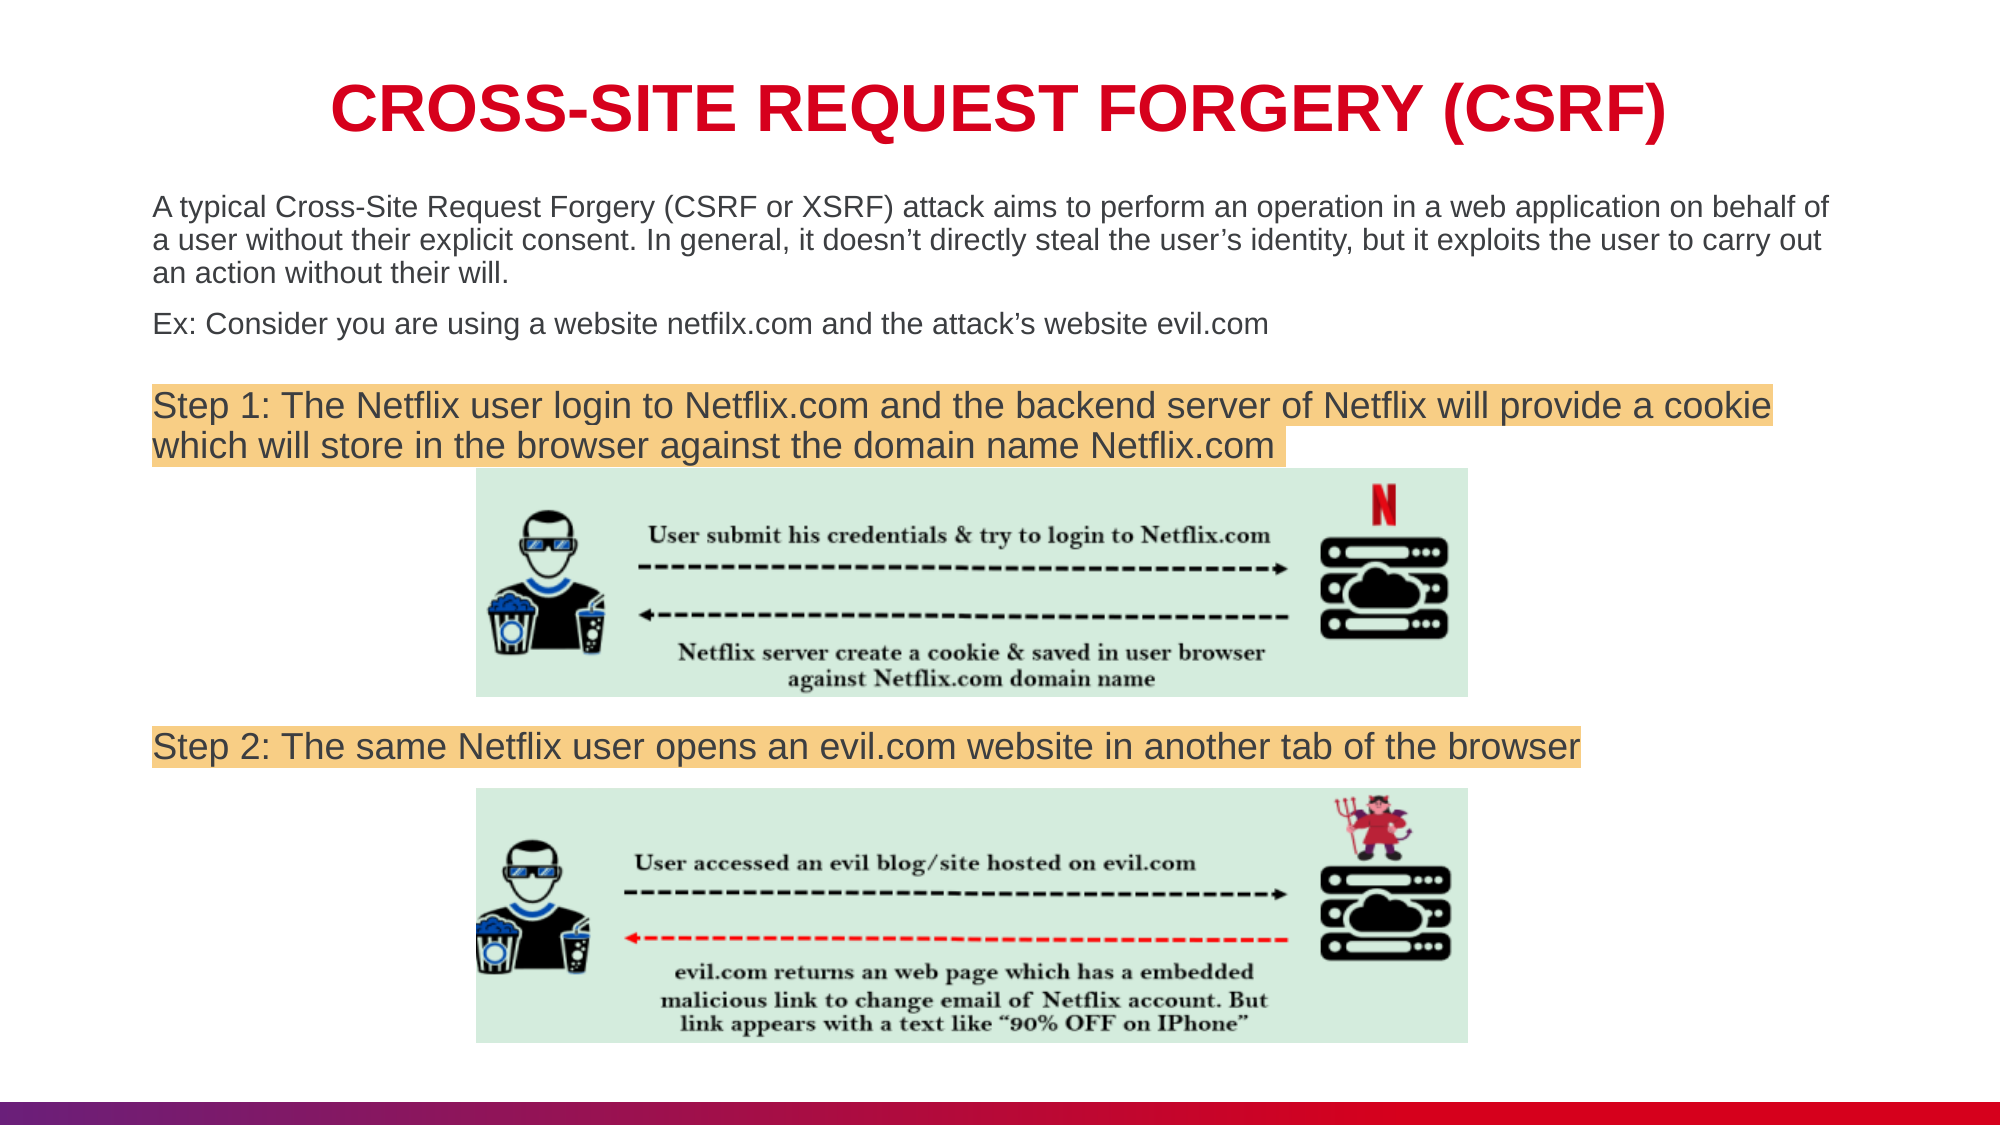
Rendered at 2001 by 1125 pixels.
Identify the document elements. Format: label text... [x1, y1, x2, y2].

text_box Step 2: The same Netflix user opens an evil.com website in another tab of the browser [137, 720, 1863, 809]
title CROSS-SITE REQUEST FORGERY (CSRF) [137, 66, 1863, 155]
list A typical Cross-Site Request Forgery (CSRF or XSRF) attack aims to perform an operation in a web application on behalf of a user without their explicit consent. In general, it doesn’t directly steal the user’s identity, but it exploits the user to carry out an action without their will. Ex: Consider you are using a website netfilx.com and the attack’s website evil.com [137, 183, 1863, 350]
picture [476, 468, 1468, 697]
text_box Step 1: The Netflix user login to Netflix.com and the backend server of Netflix will provide a cookie which will store in the browser against the domain name Netflix.com [137, 378, 1863, 467]
picture [476, 788, 1468, 1043]
